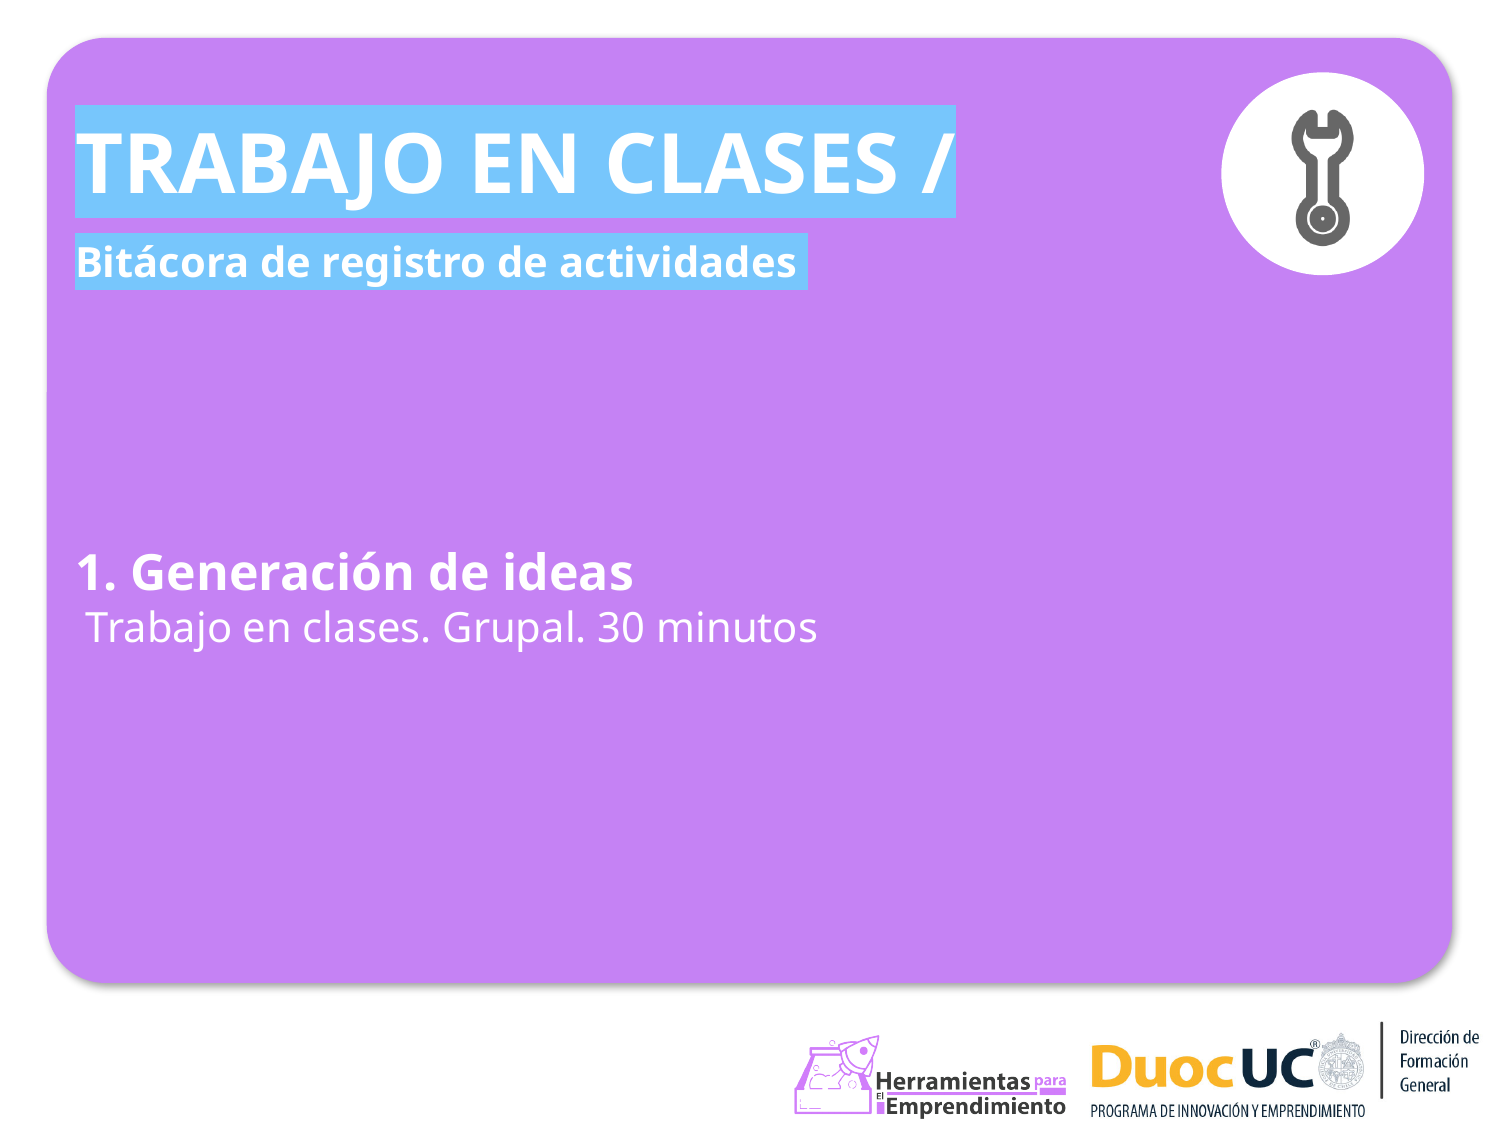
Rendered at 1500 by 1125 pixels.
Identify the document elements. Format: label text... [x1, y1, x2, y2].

text_box [1222, 73, 1424, 275]
text_box TRABAJO EN CLASES / Bitácora de registro de actividades 1. Generación de ideas Trabajo en clases. Grupal. 30 minutos [46, 37, 1453, 983]
picture [1281, 96, 1364, 251]
picture [794, 1021, 1496, 1125]
